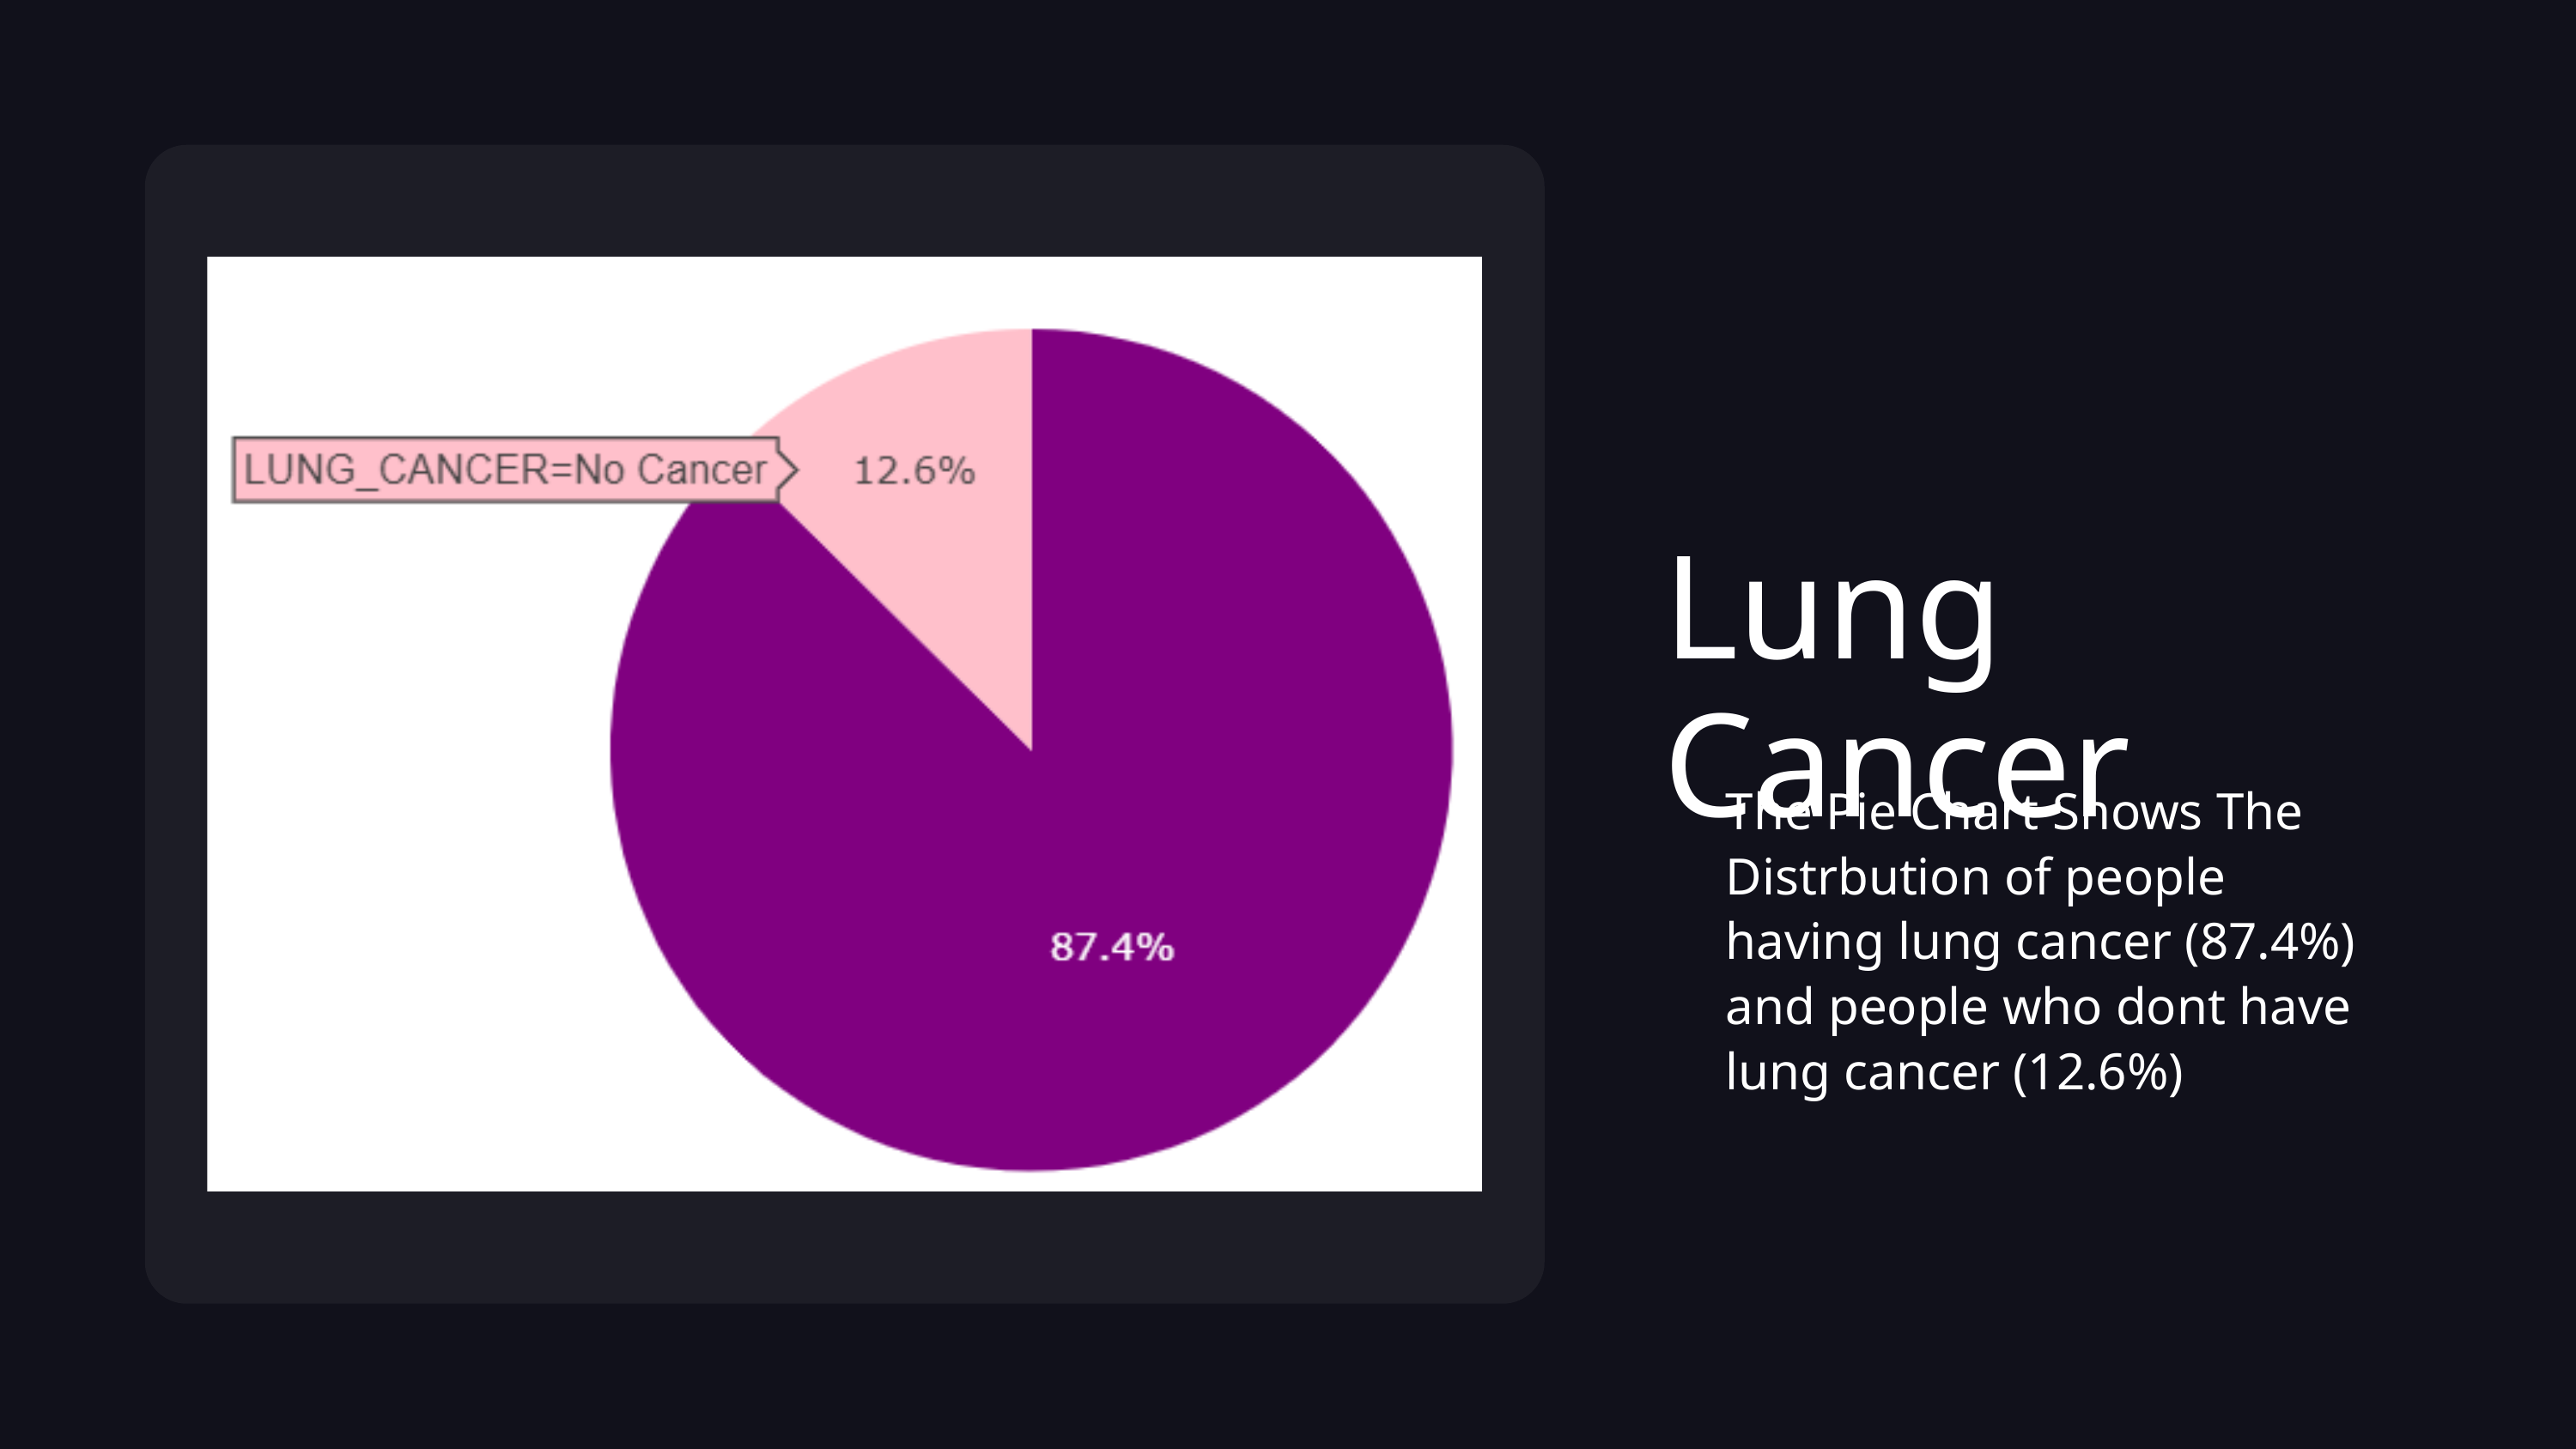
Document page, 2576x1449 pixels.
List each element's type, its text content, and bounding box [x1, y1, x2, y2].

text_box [207, 257, 1483, 1191]
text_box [144, 144, 1545, 1304]
text_box Lung Cancer [1663, 530, 2500, 846]
text_box The Pie Chart Shows The Distrbution of people having lung cancer (87.4%) and people who dont have lung cancer (12.6%) [1725, 774, 2398, 1100]
